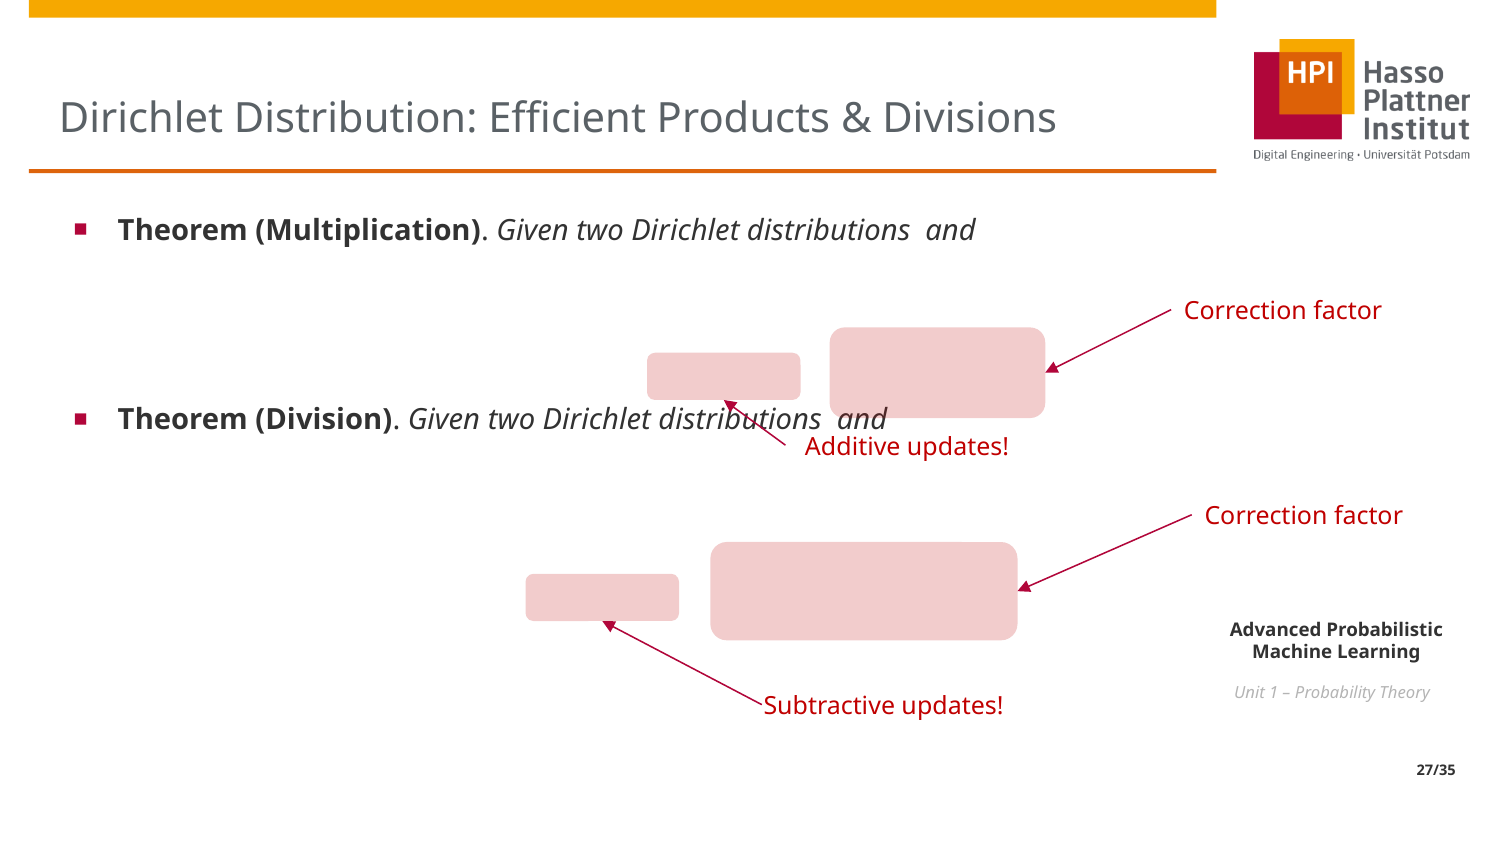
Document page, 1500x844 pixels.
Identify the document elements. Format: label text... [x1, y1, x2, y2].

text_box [1017, 514, 1192, 592]
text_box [723, 399, 786, 446]
picture [1254, 39, 1470, 161]
text_box [523, 571, 682, 624]
text_box Correction factor [1191, 489, 1417, 540]
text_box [602, 620, 762, 705]
text_box Correction factor [1171, 291, 1396, 328]
text_box [644, 350, 803, 403]
text_box Subtractive updates! [761, 686, 1006, 723]
text_box [827, 325, 1048, 421]
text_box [1045, 309, 1172, 373]
title Dirichlet Distribution: Efficient Products & Divisions [58, 17, 1187, 170]
text_box [708, 539, 1020, 643]
text_box Additive updates! [785, 427, 1030, 463]
